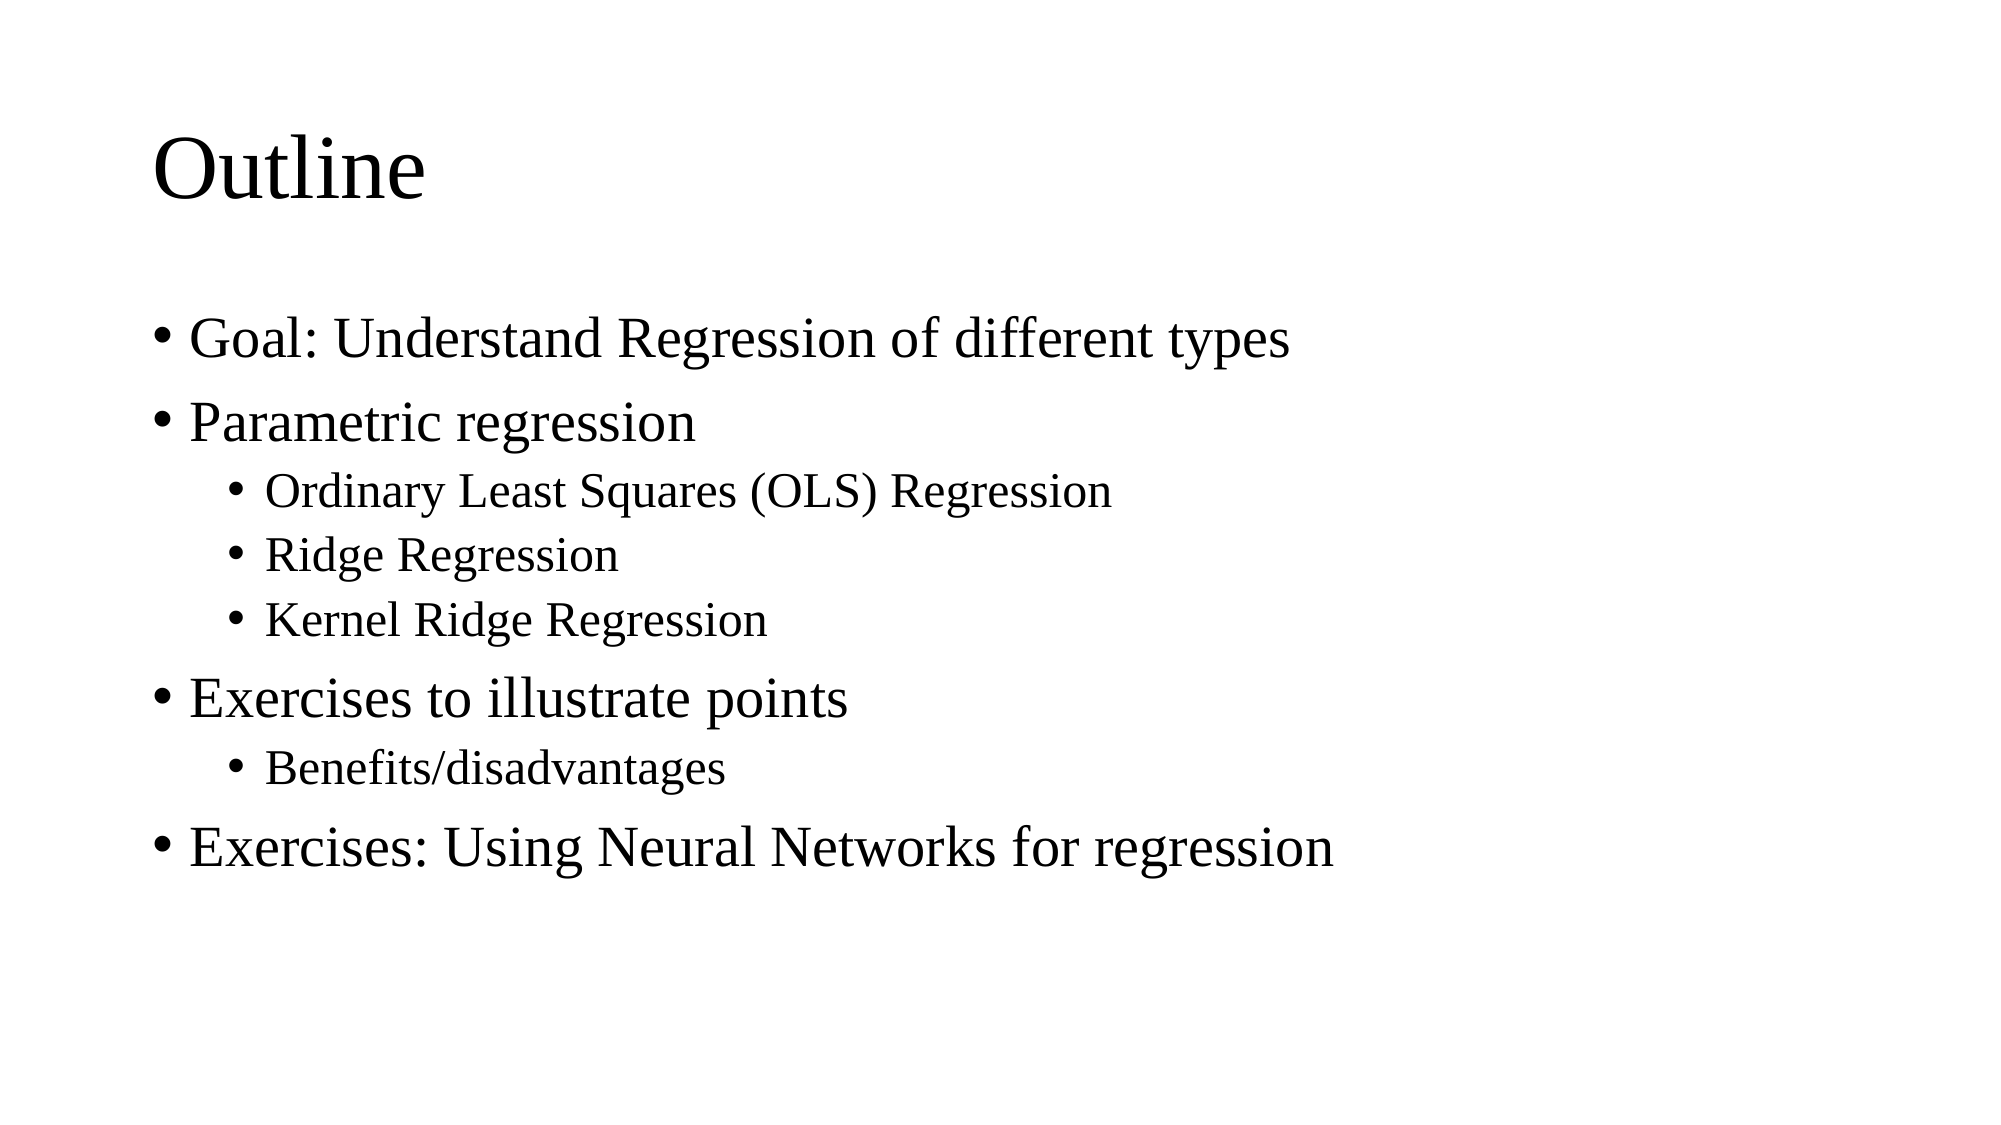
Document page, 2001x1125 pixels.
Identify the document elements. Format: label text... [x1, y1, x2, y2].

list Goal: Understand Regression of different types Parametric regression Ordinary Least Squares (OLS) Regression Ridge Regression Kernel Ridge Regression Exercises to illustrate points Benefits/disadvantages Exercises: Using Neural Networks for regression [137, 299, 1863, 1014]
title Outline [137, 59, 1863, 278]
